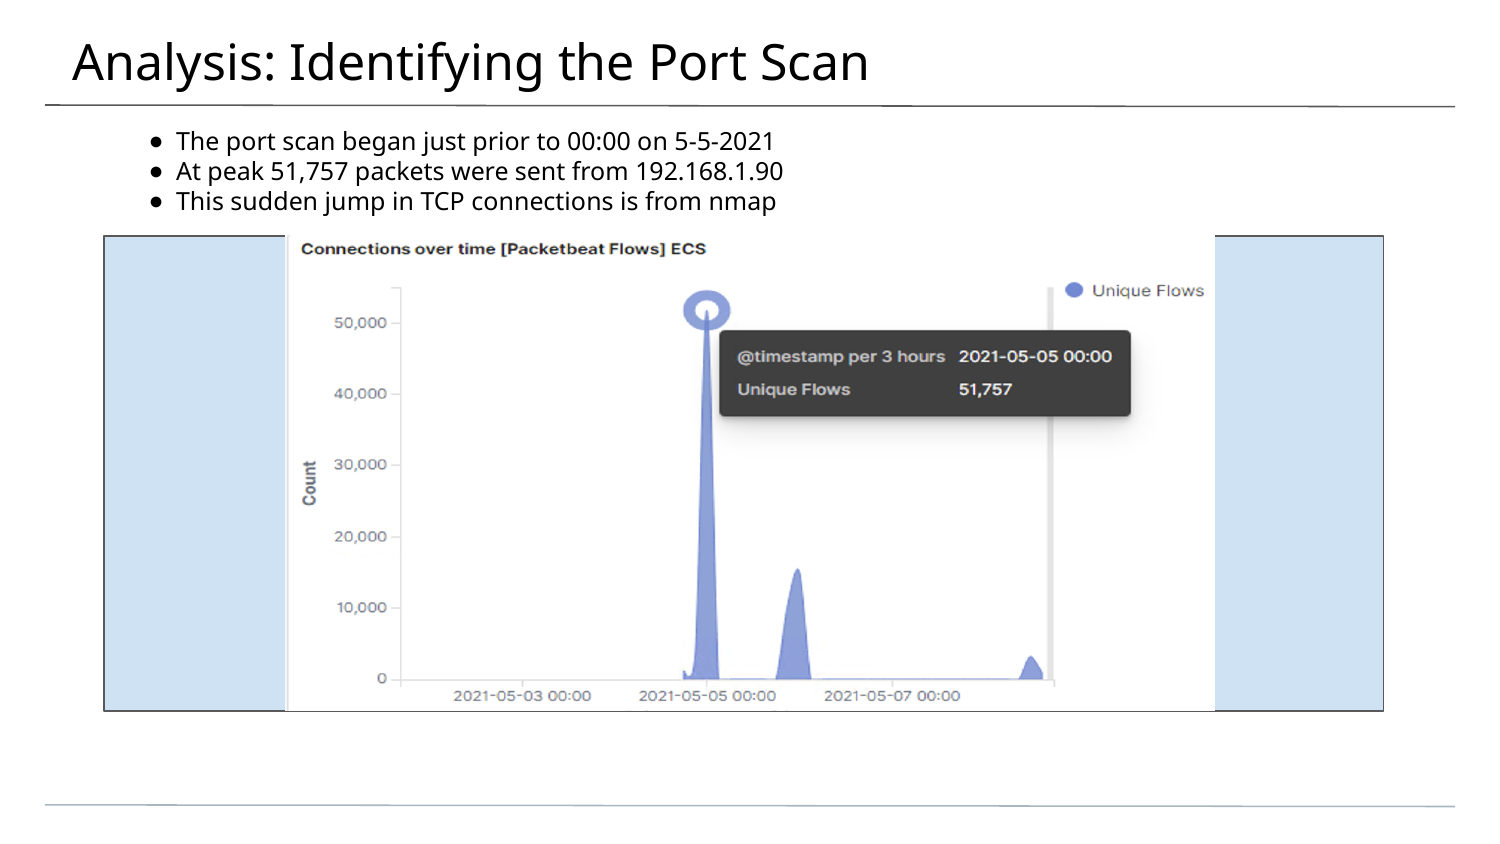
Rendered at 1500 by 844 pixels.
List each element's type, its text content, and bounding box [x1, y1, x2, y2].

title Analysis: Identifying the Port Scan [0, 0, 1500, 88]
text_box [1215, 235, 1384, 711]
picture [285, 235, 1215, 712]
subtitle The port scan began just prior to 00:00 on 5-5-2021 At peak 51,757 packets were sent from 192.168.1.90 This sudden jump in TCP connections is from nmap [48, 110, 1415, 231]
text_box [104, 235, 284, 711]
